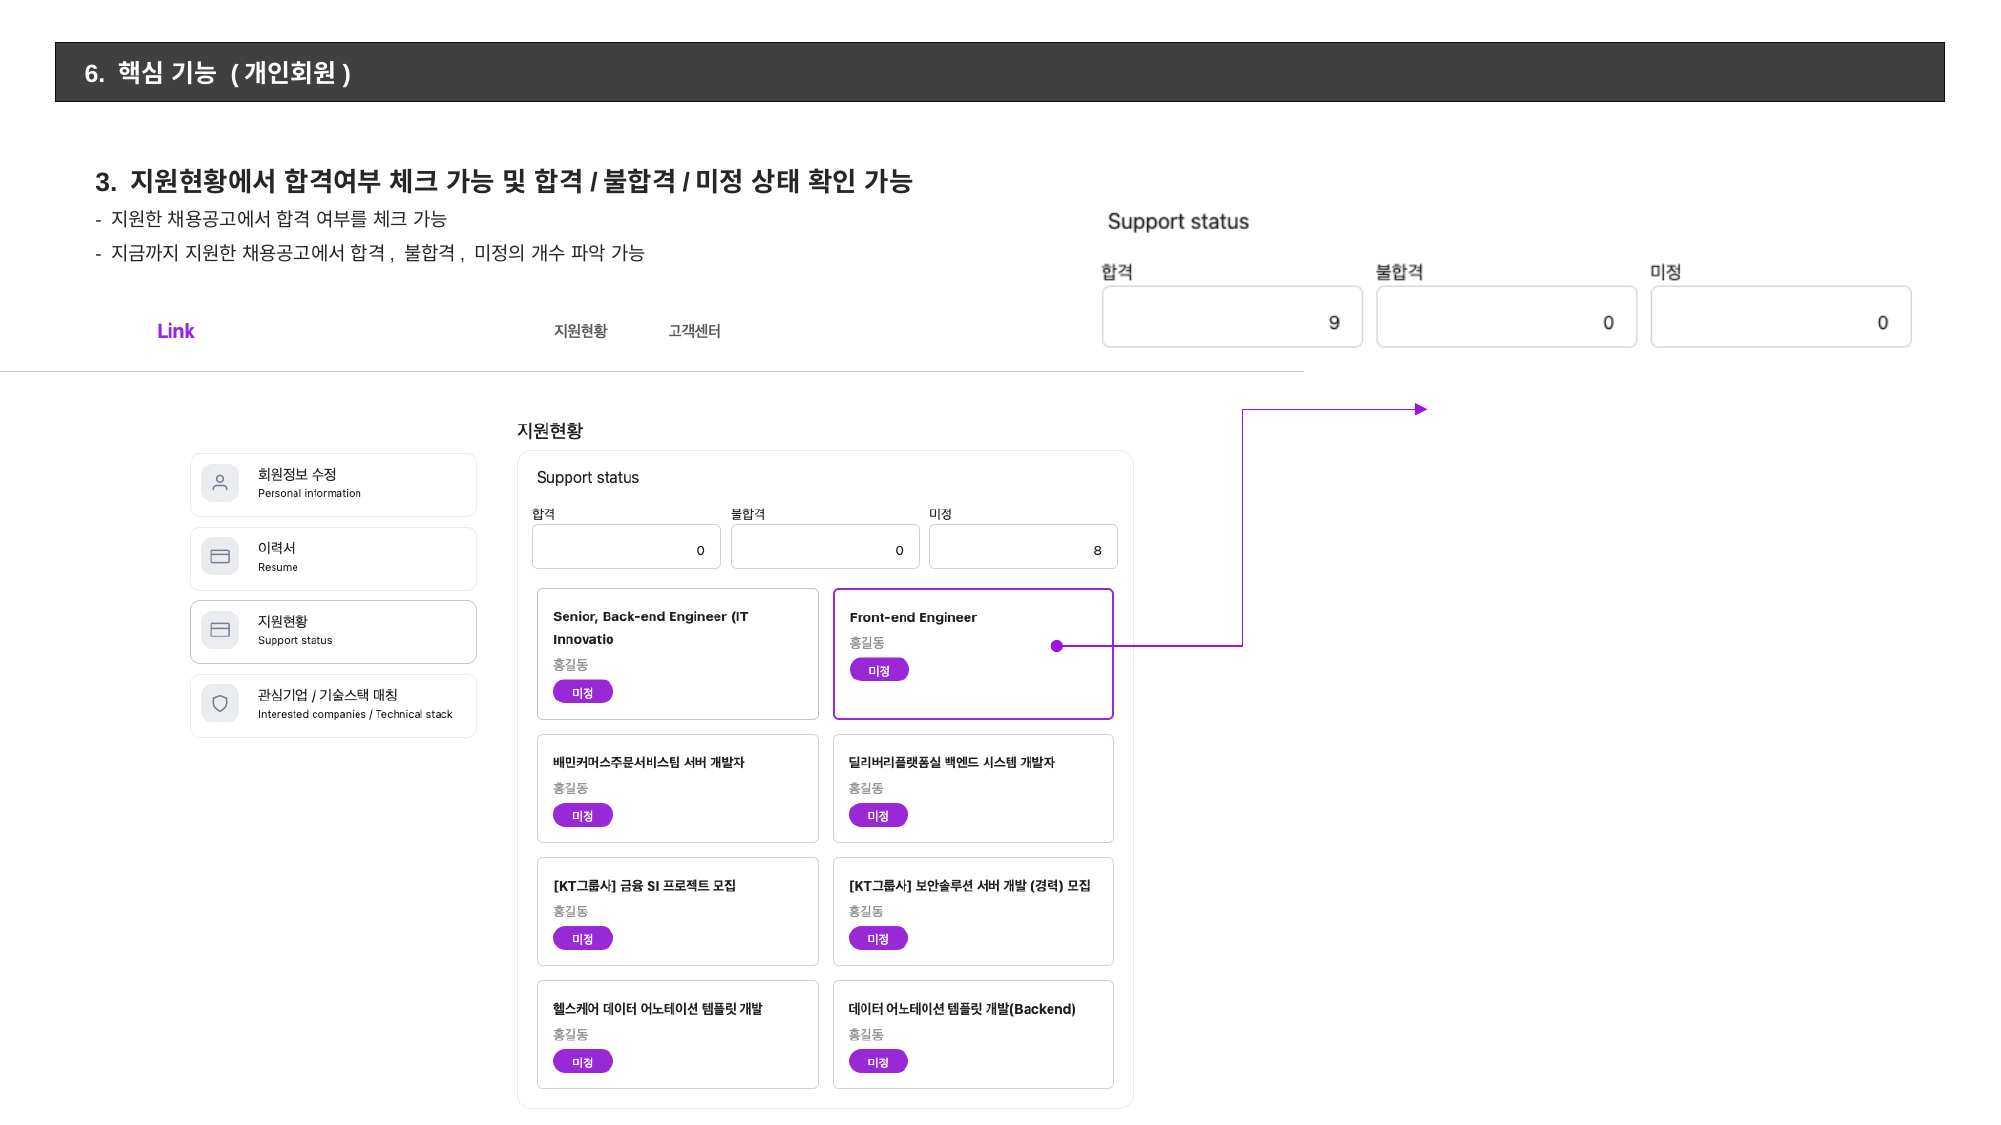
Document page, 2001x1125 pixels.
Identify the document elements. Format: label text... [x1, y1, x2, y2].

picture [0, 196, 1920, 1125]
text_box 3. 지원현황에서 합격여부 체크 가능 및 합격/불합격/미정 상태 확인 가능 - 지원한 채용공고에서 합격 여부를 체크 가능 - 지금까지 지원한 채용공고에서 합격, 불합격, 미정의 개수 파악 가능 [80, 133, 1423, 281]
text_box 6. 핵심 기능 (개인회원) [54, 42, 1946, 103]
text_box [1056, 409, 1428, 647]
